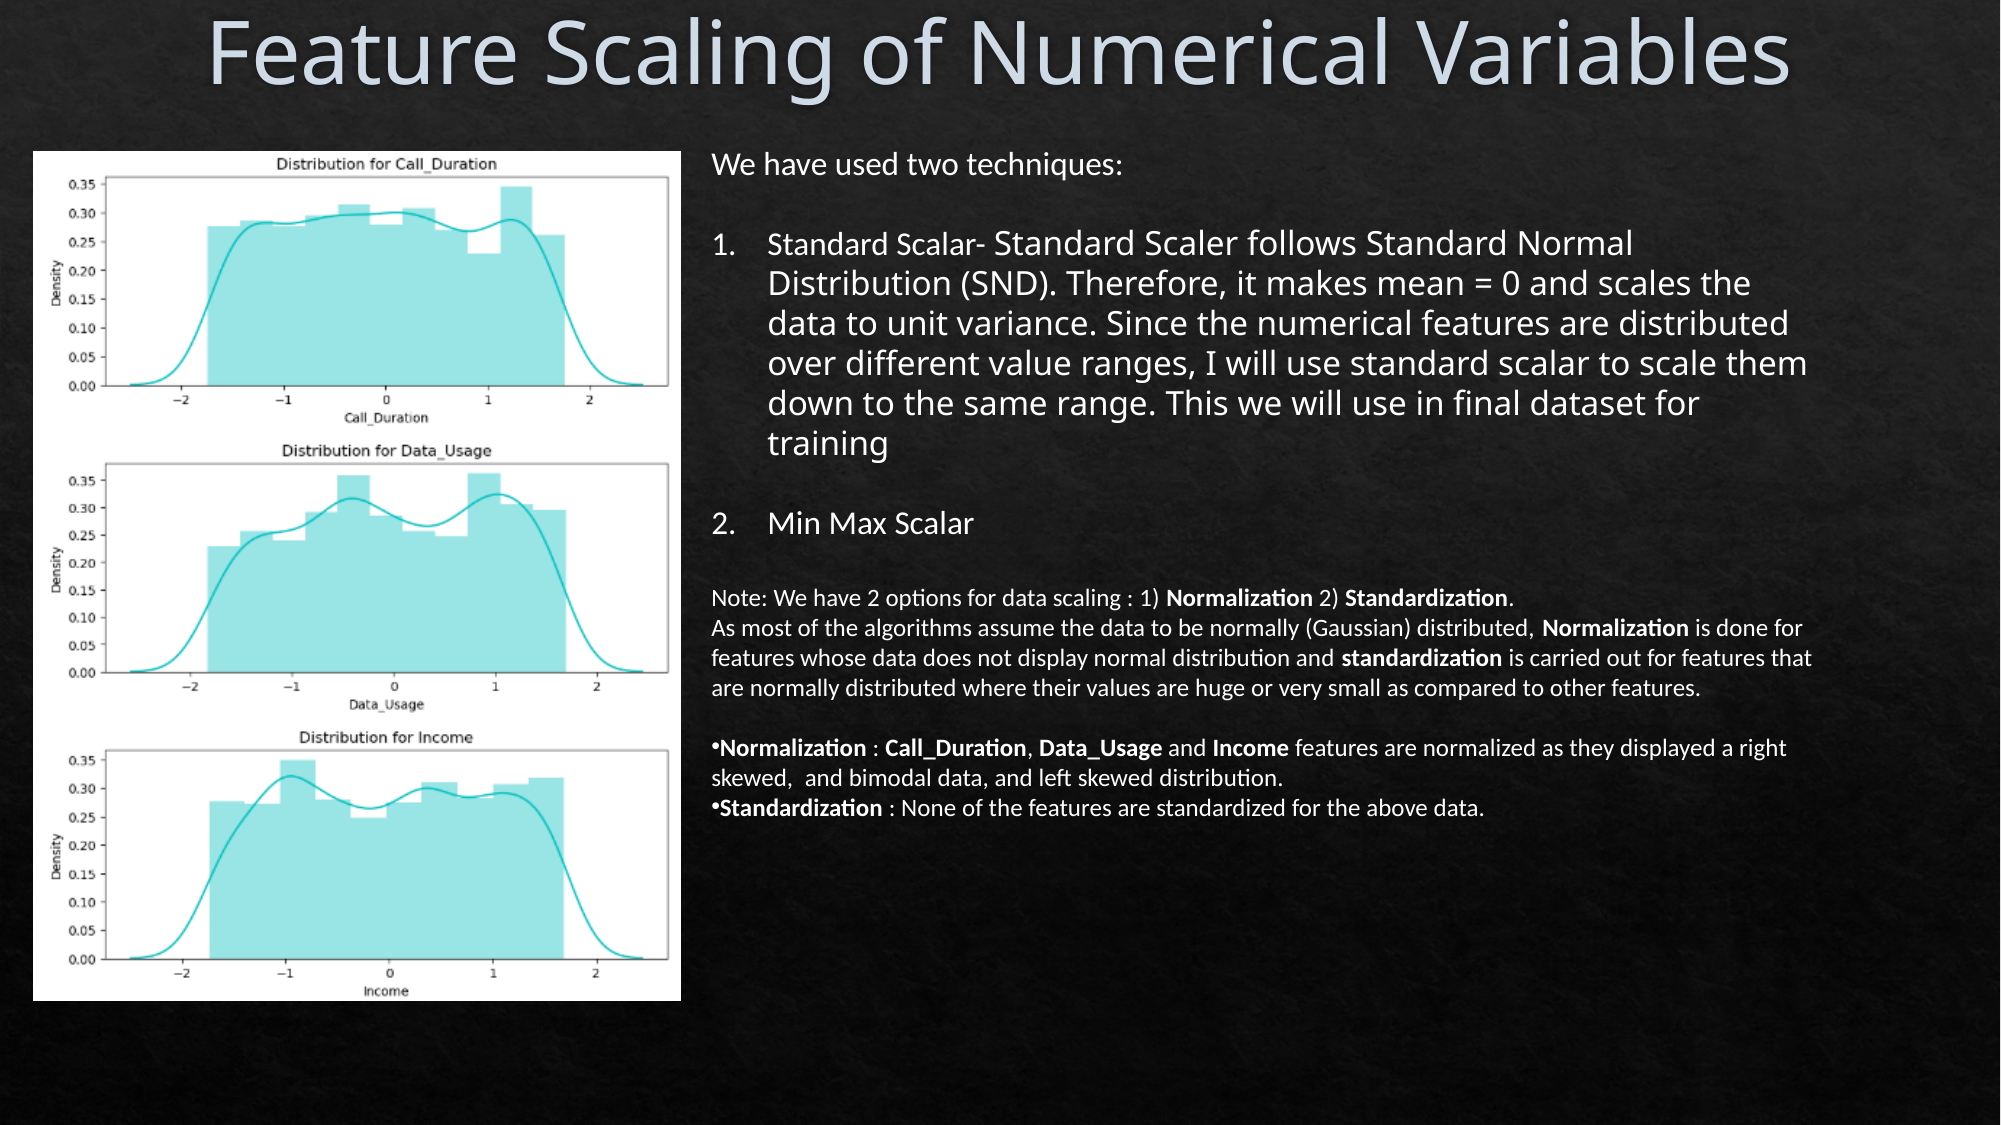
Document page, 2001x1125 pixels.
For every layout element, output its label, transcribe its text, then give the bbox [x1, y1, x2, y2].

title Feature Scaling of Numerical Variables [150, 0, 1850, 112]
text_box We have used two techniques: Standard Scalar- Standard Scaler follows Standard Normal Distribution (SND). Therefore, it makes mean = 0 and scales the data to unit variance. Since the numerical features are distributed over different value ranges, I will use standard scalar to scale them down to the same range. This we will use in final dataset for training Min Max Scalar Note: We have 2 options for data scaling : 1) Normalization 2) Standardization. As most of the algorithms assume the data to be normally (Gaussian) distributed, Normalization is done for features whose data does not display normal distribution and standardization is carried out for features that are normally distributed where their values are huge or very small as compared to other features. Normalization : Call_Duration, Data_Usage and Income features are normalized as they displayed a right skewed, and bimodal data, and left skewed distribution. Standardization : None of the features are standardized for the above data. [696, 134, 1836, 899]
picture [33, 150, 681, 1002]
